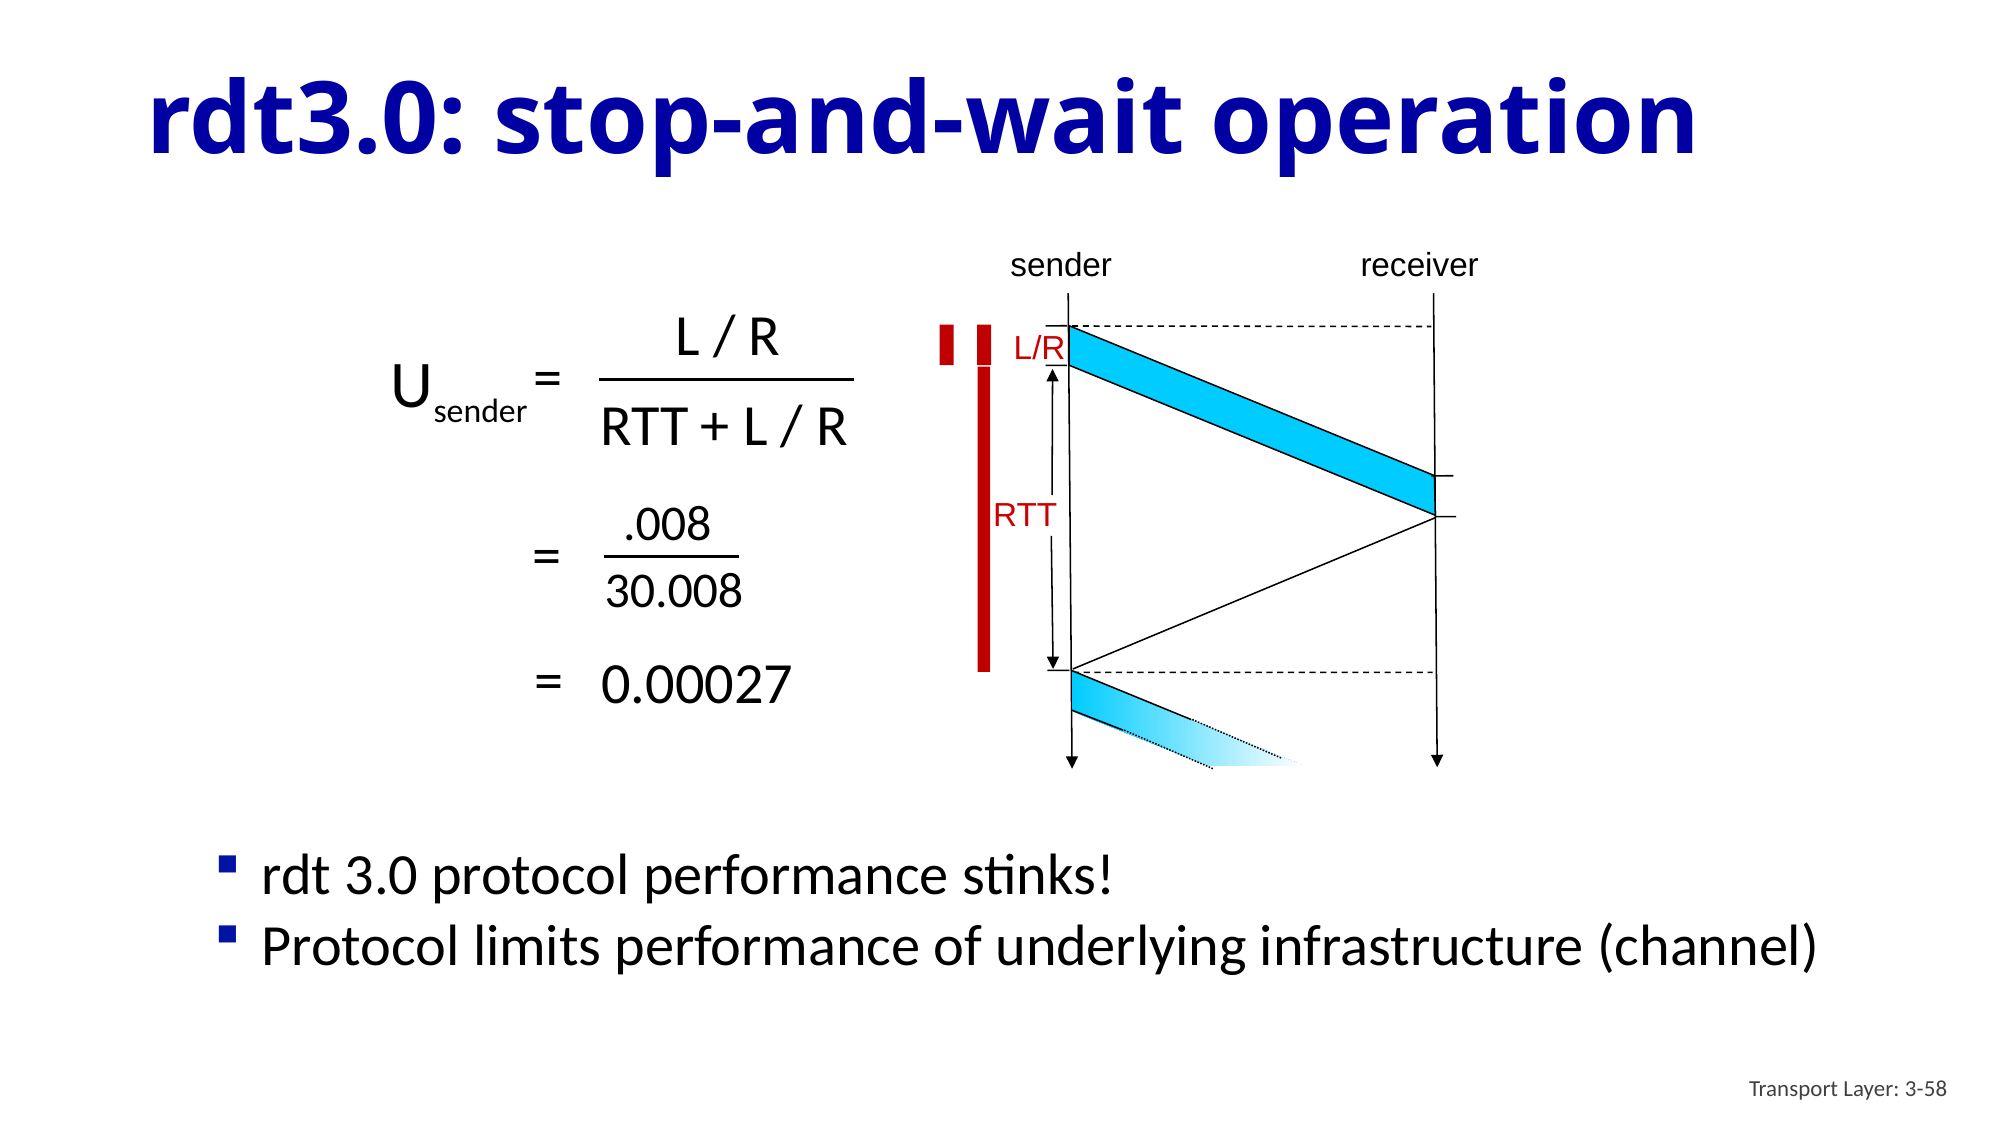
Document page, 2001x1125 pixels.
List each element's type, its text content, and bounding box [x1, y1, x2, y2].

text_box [517, 483, 810, 724]
text_box receiver [1338, 235, 1494, 294]
slide_number Transport Layer: 3-58 [1512, 1056, 1963, 1117]
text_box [368, 331, 578, 430]
text_box [1065, 756, 1077, 769]
text_box RTT [585, 379, 685, 465]
text_box [1430, 518, 1444, 768]
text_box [941, 318, 1081, 374]
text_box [1071, 670, 1282, 759]
text_box rdt 3.0 protocol performance stinks! Protocol limits performance of underlying infrastructure (channel) [200, 829, 1873, 1029]
text_box + L / R [685, 379, 864, 465]
text_box sender [981, 235, 1127, 294]
text_box L / R [660, 290, 796, 375]
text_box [938, 366, 1078, 672]
text_box [1193, 757, 1305, 767]
text_box [1081, 330, 1436, 516]
title rdt3.0: stop-and-wait operation [131, 47, 1952, 195]
